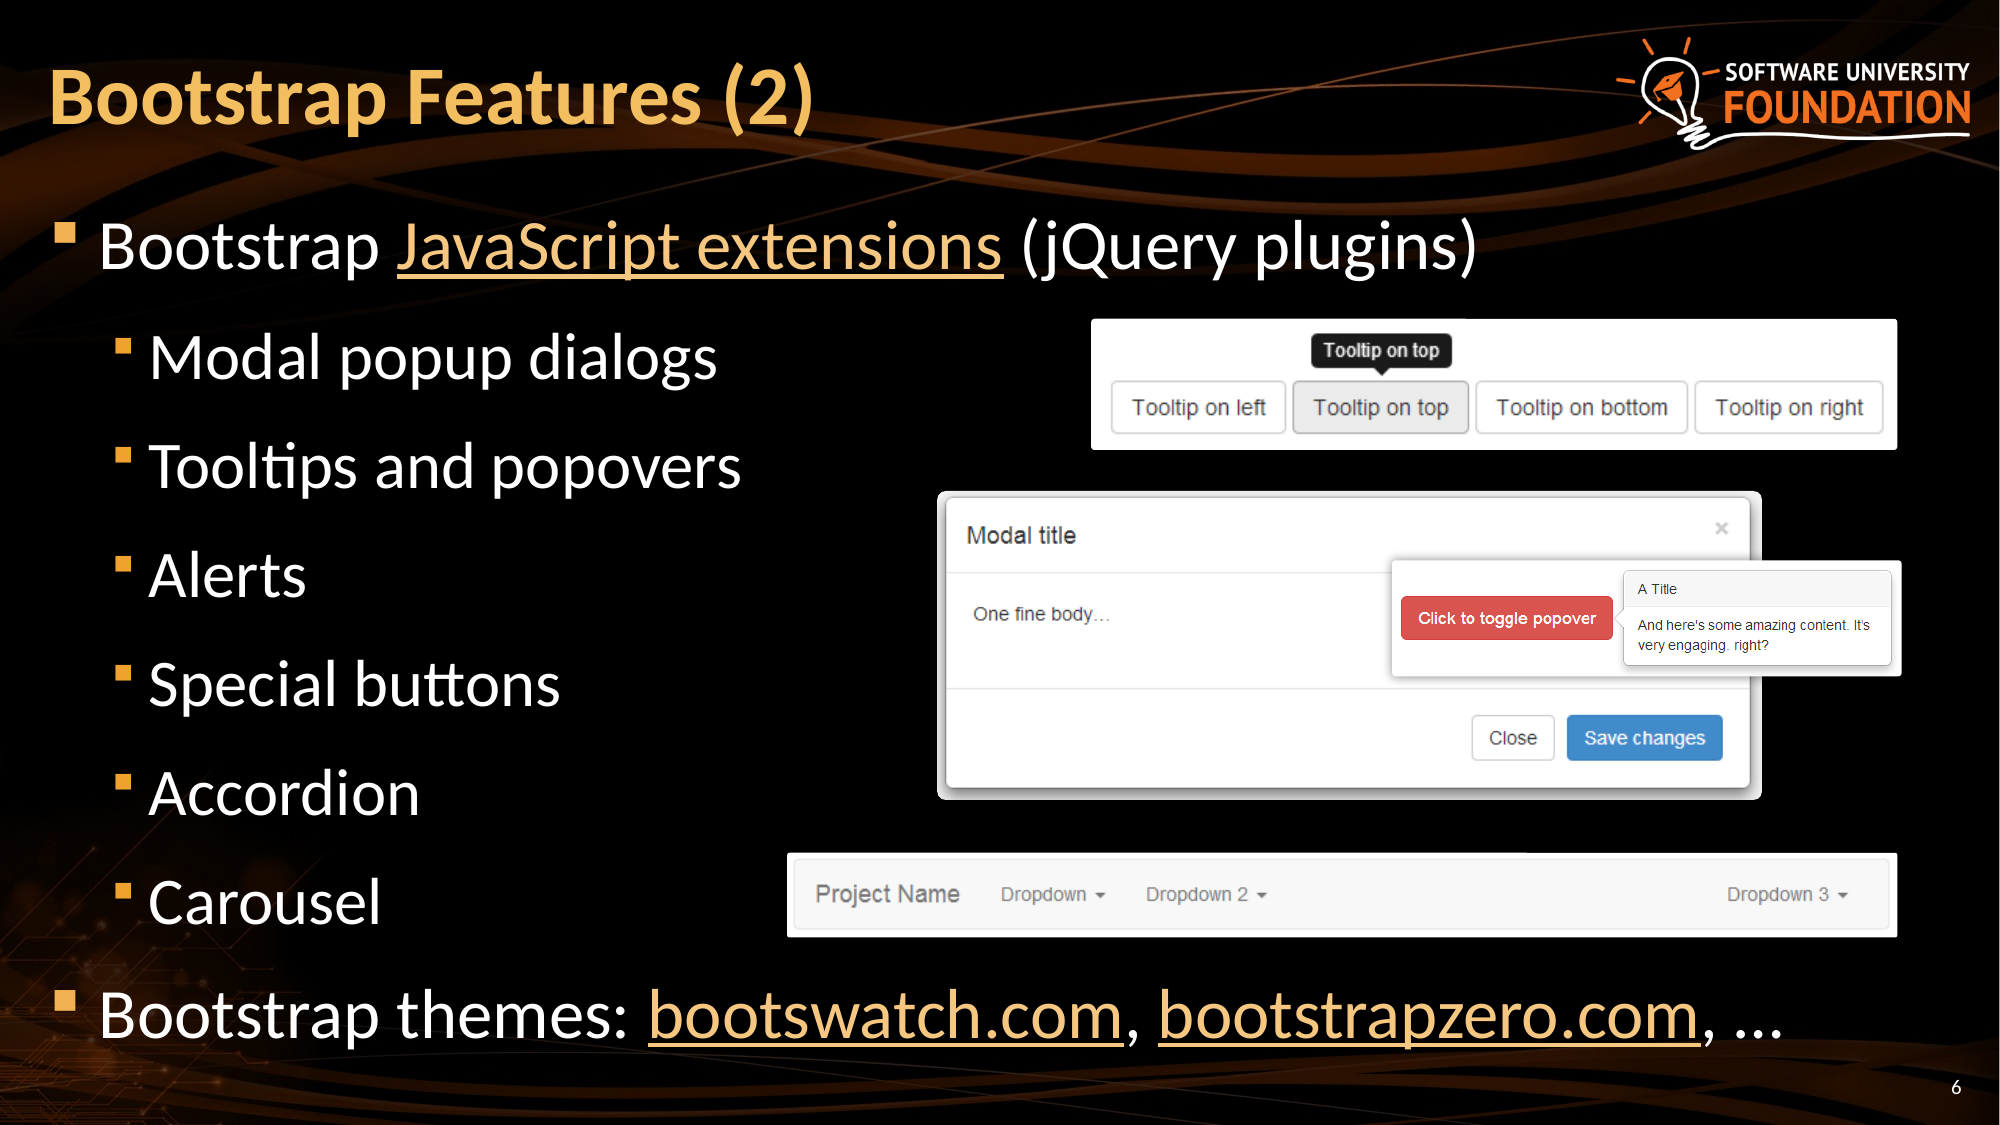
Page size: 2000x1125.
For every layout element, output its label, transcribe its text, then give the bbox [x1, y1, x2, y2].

list Bootstrap JavaScript extensions (jQuery plugins) Modal popup dialogs Tooltips and popovers Alerts Special buttons Accordion Carousel Bootstrap themes: bootswatch.com, bootstrapzero.com, … [31, 188, 1968, 1103]
picture [0, 0, 2000, 1125]
title Bootstrap Features (2) [30, 6, 1602, 189]
